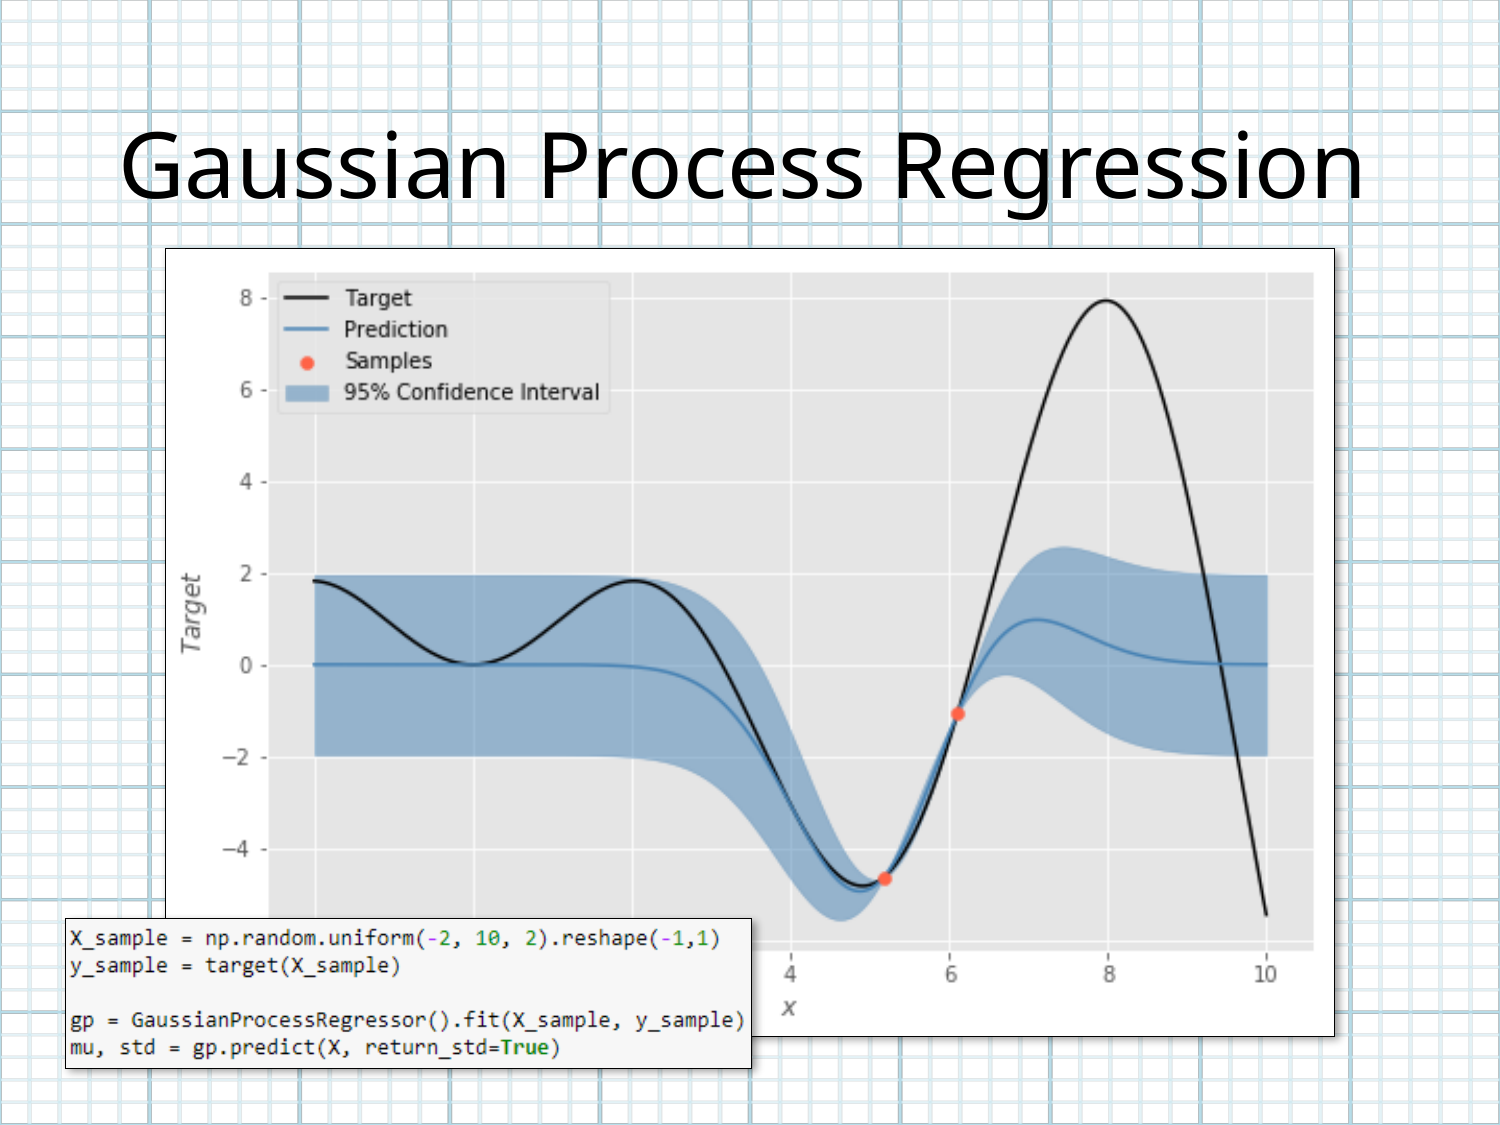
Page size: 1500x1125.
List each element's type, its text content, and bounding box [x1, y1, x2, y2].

picture [0, 0, 1500, 1125]
title Gaussian Process Regression [103, 59, 1397, 278]
